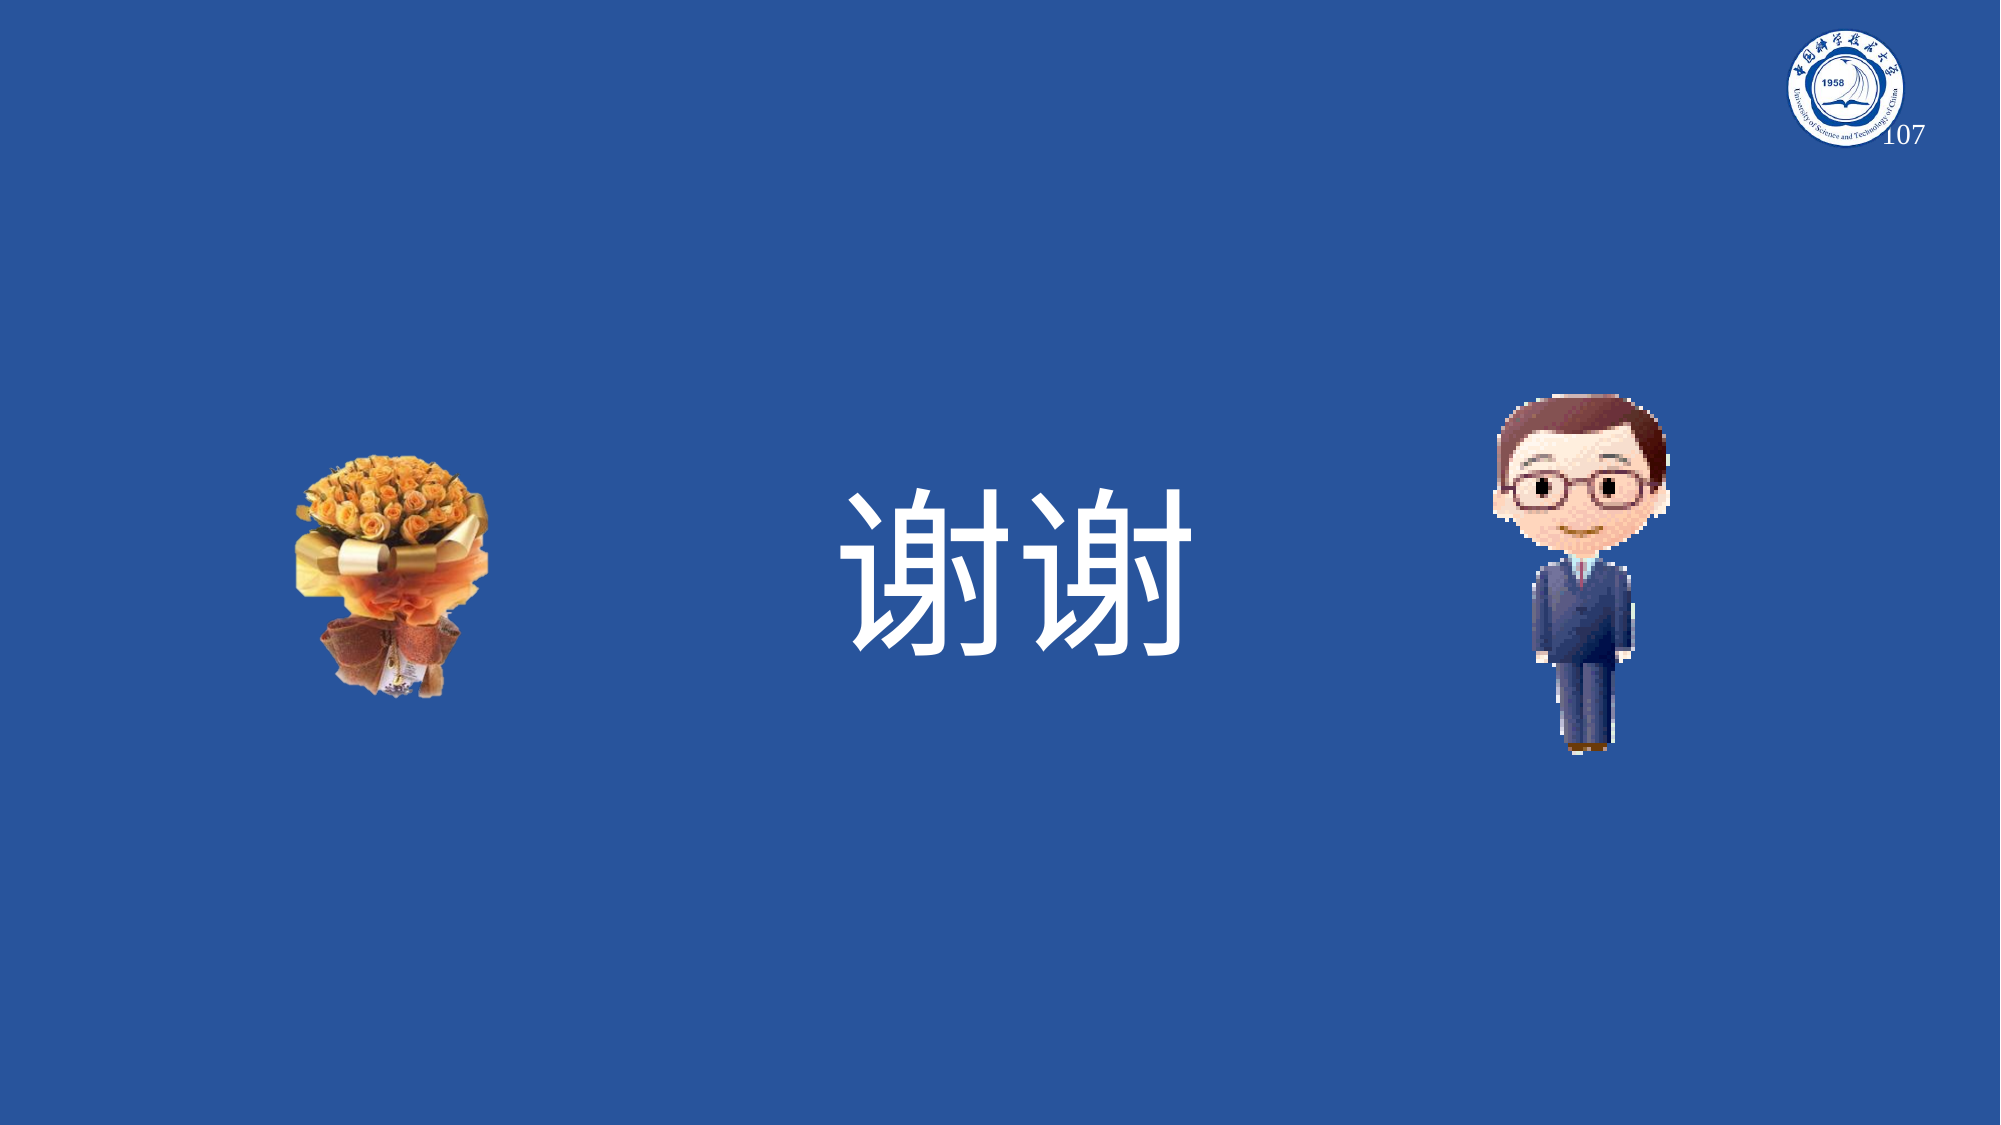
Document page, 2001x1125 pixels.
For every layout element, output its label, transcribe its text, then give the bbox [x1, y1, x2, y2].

picture [247, 452, 517, 715]
picture [1783, 25, 1909, 150]
picture [1446, 382, 1718, 760]
slide_number 107 [1862, 116, 1941, 150]
text_box 谢谢 [818, 452, 1326, 687]
